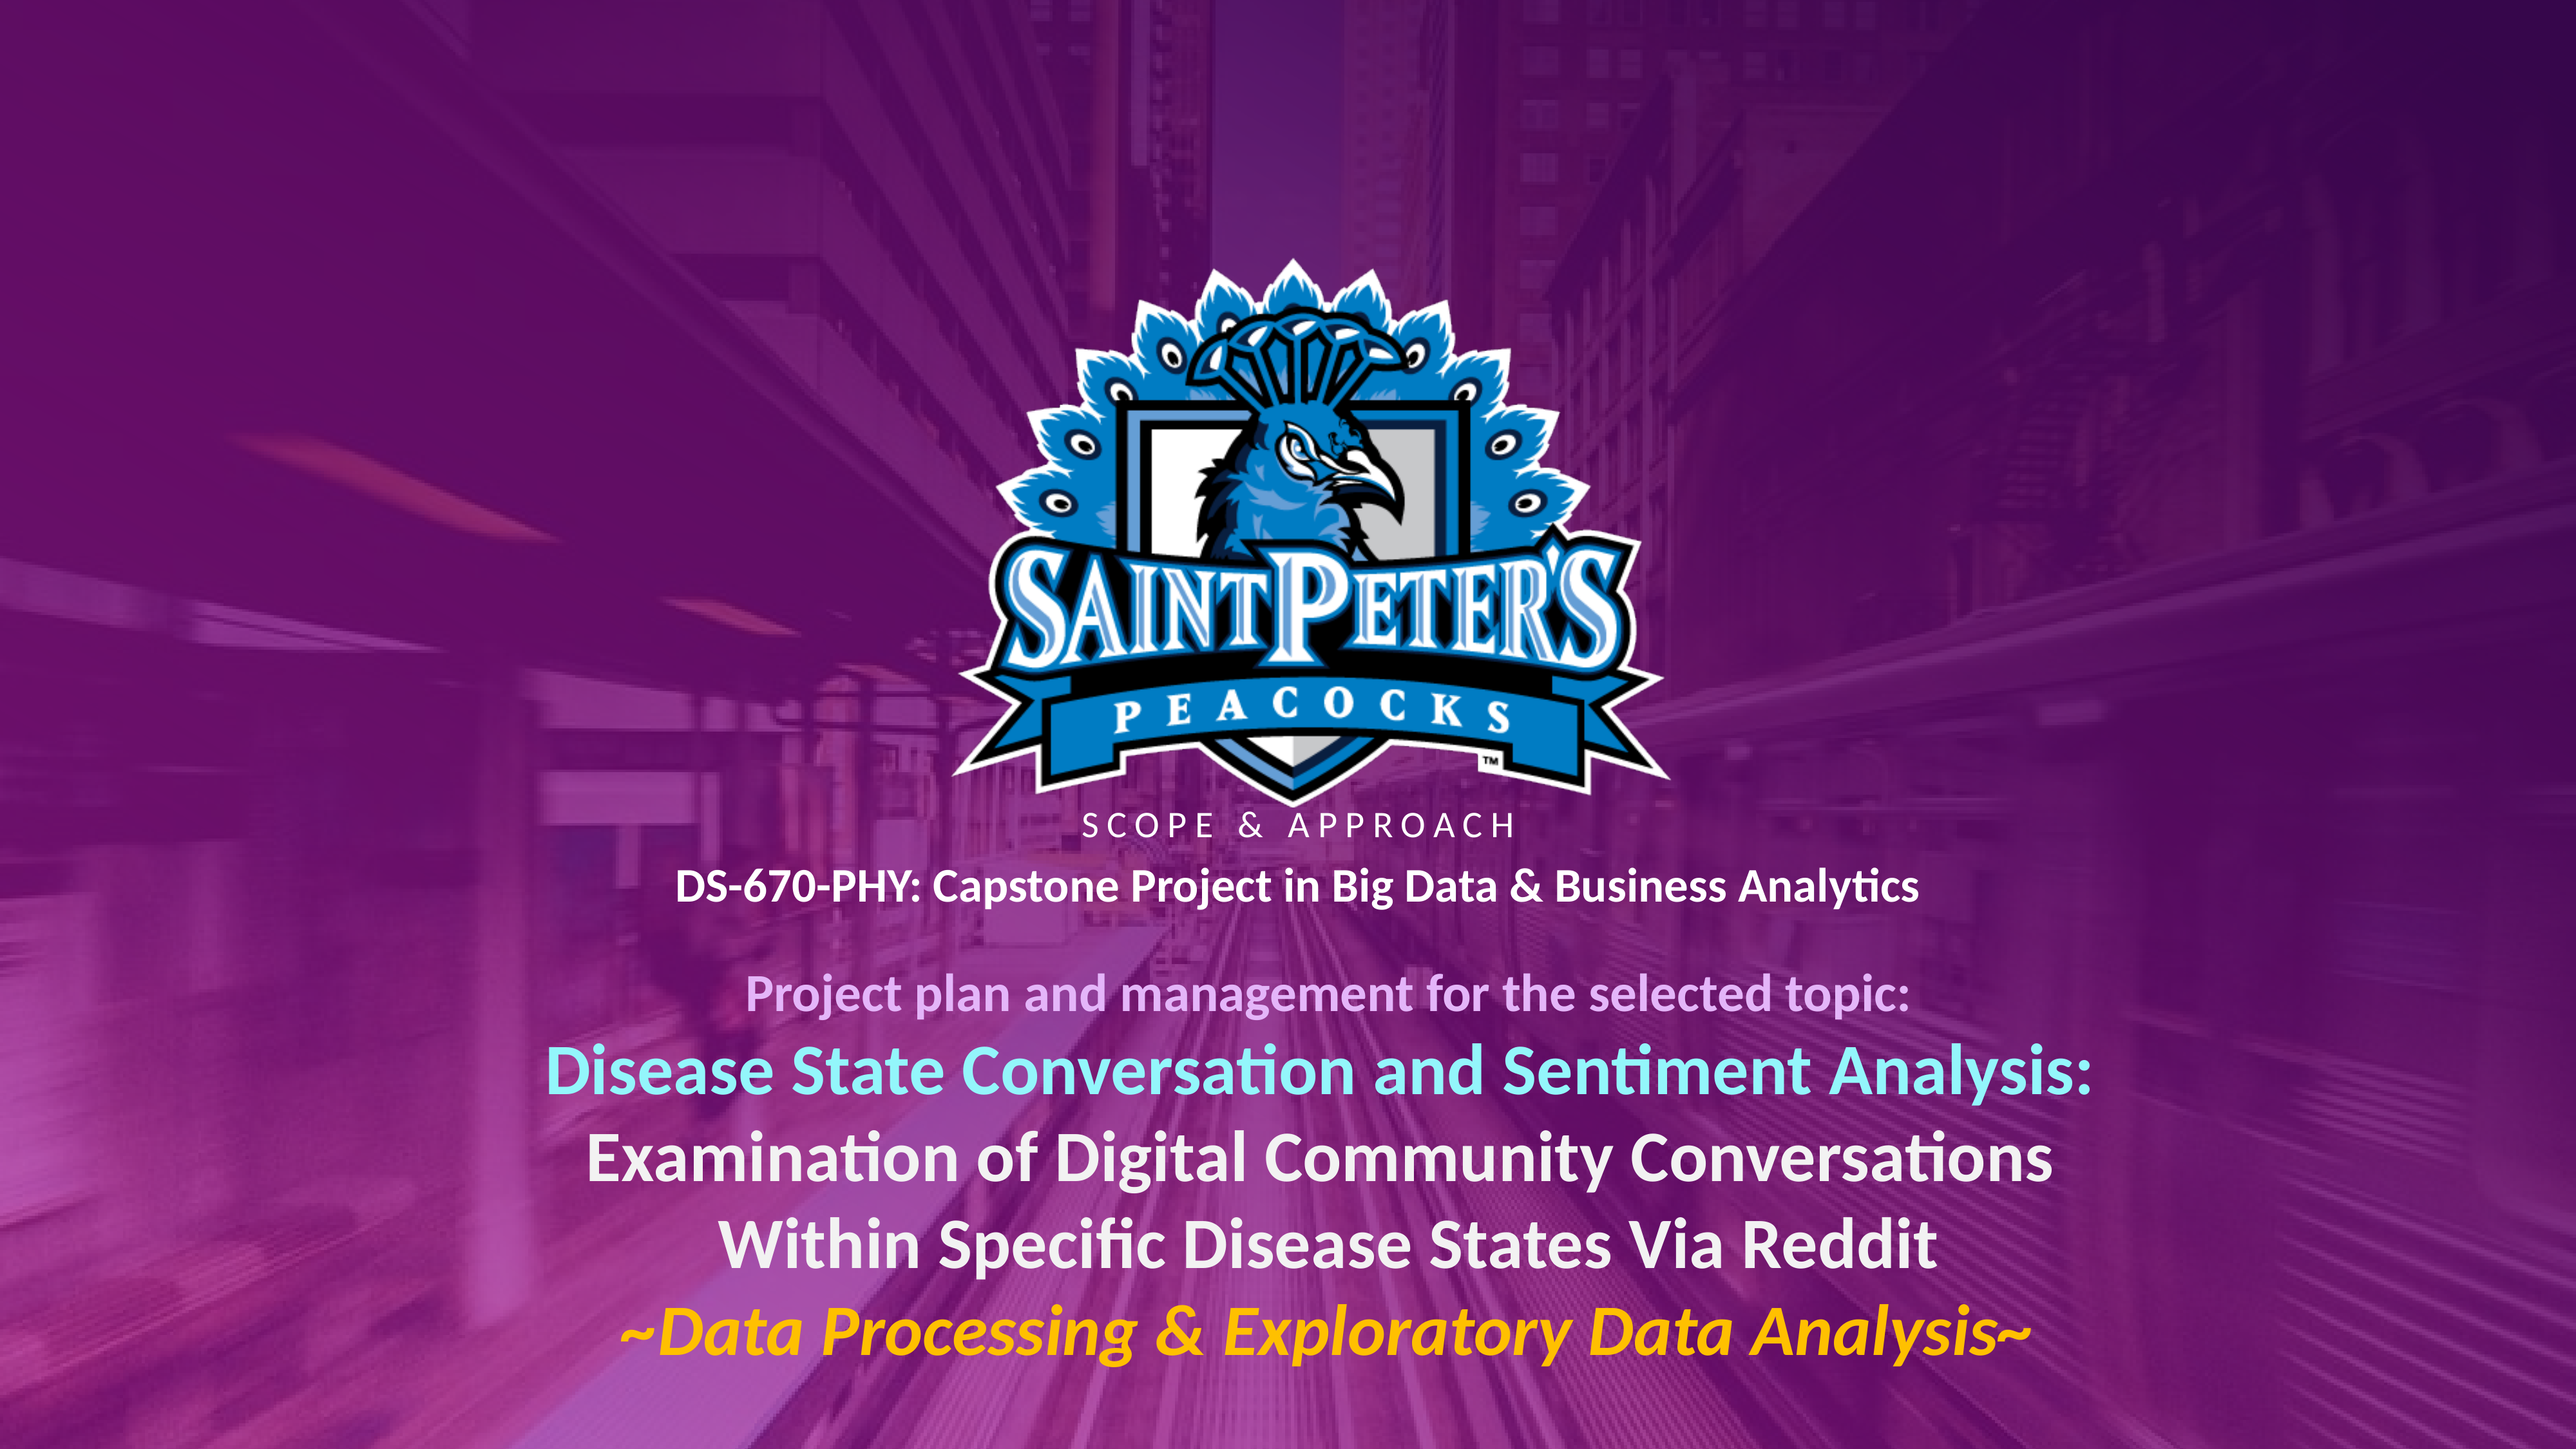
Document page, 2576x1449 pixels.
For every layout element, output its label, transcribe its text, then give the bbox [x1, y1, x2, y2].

text_box Project plan and management for the selected topic: Disease State Conversation and Sentiment Analysis: Examination of Digital Community Conversations Within Specific Disease States Via Reddit ~Data Processing & Exploratory Data Analysis~ [82, 952, 2576, 1375]
text_box SCOPE & APPROACH [705, 795, 1892, 850]
picture [720, 111, 1877, 808]
text_box DS-670-PHY: Capstone Project in Big Data & Business Analytics [654, 848, 1943, 916]
